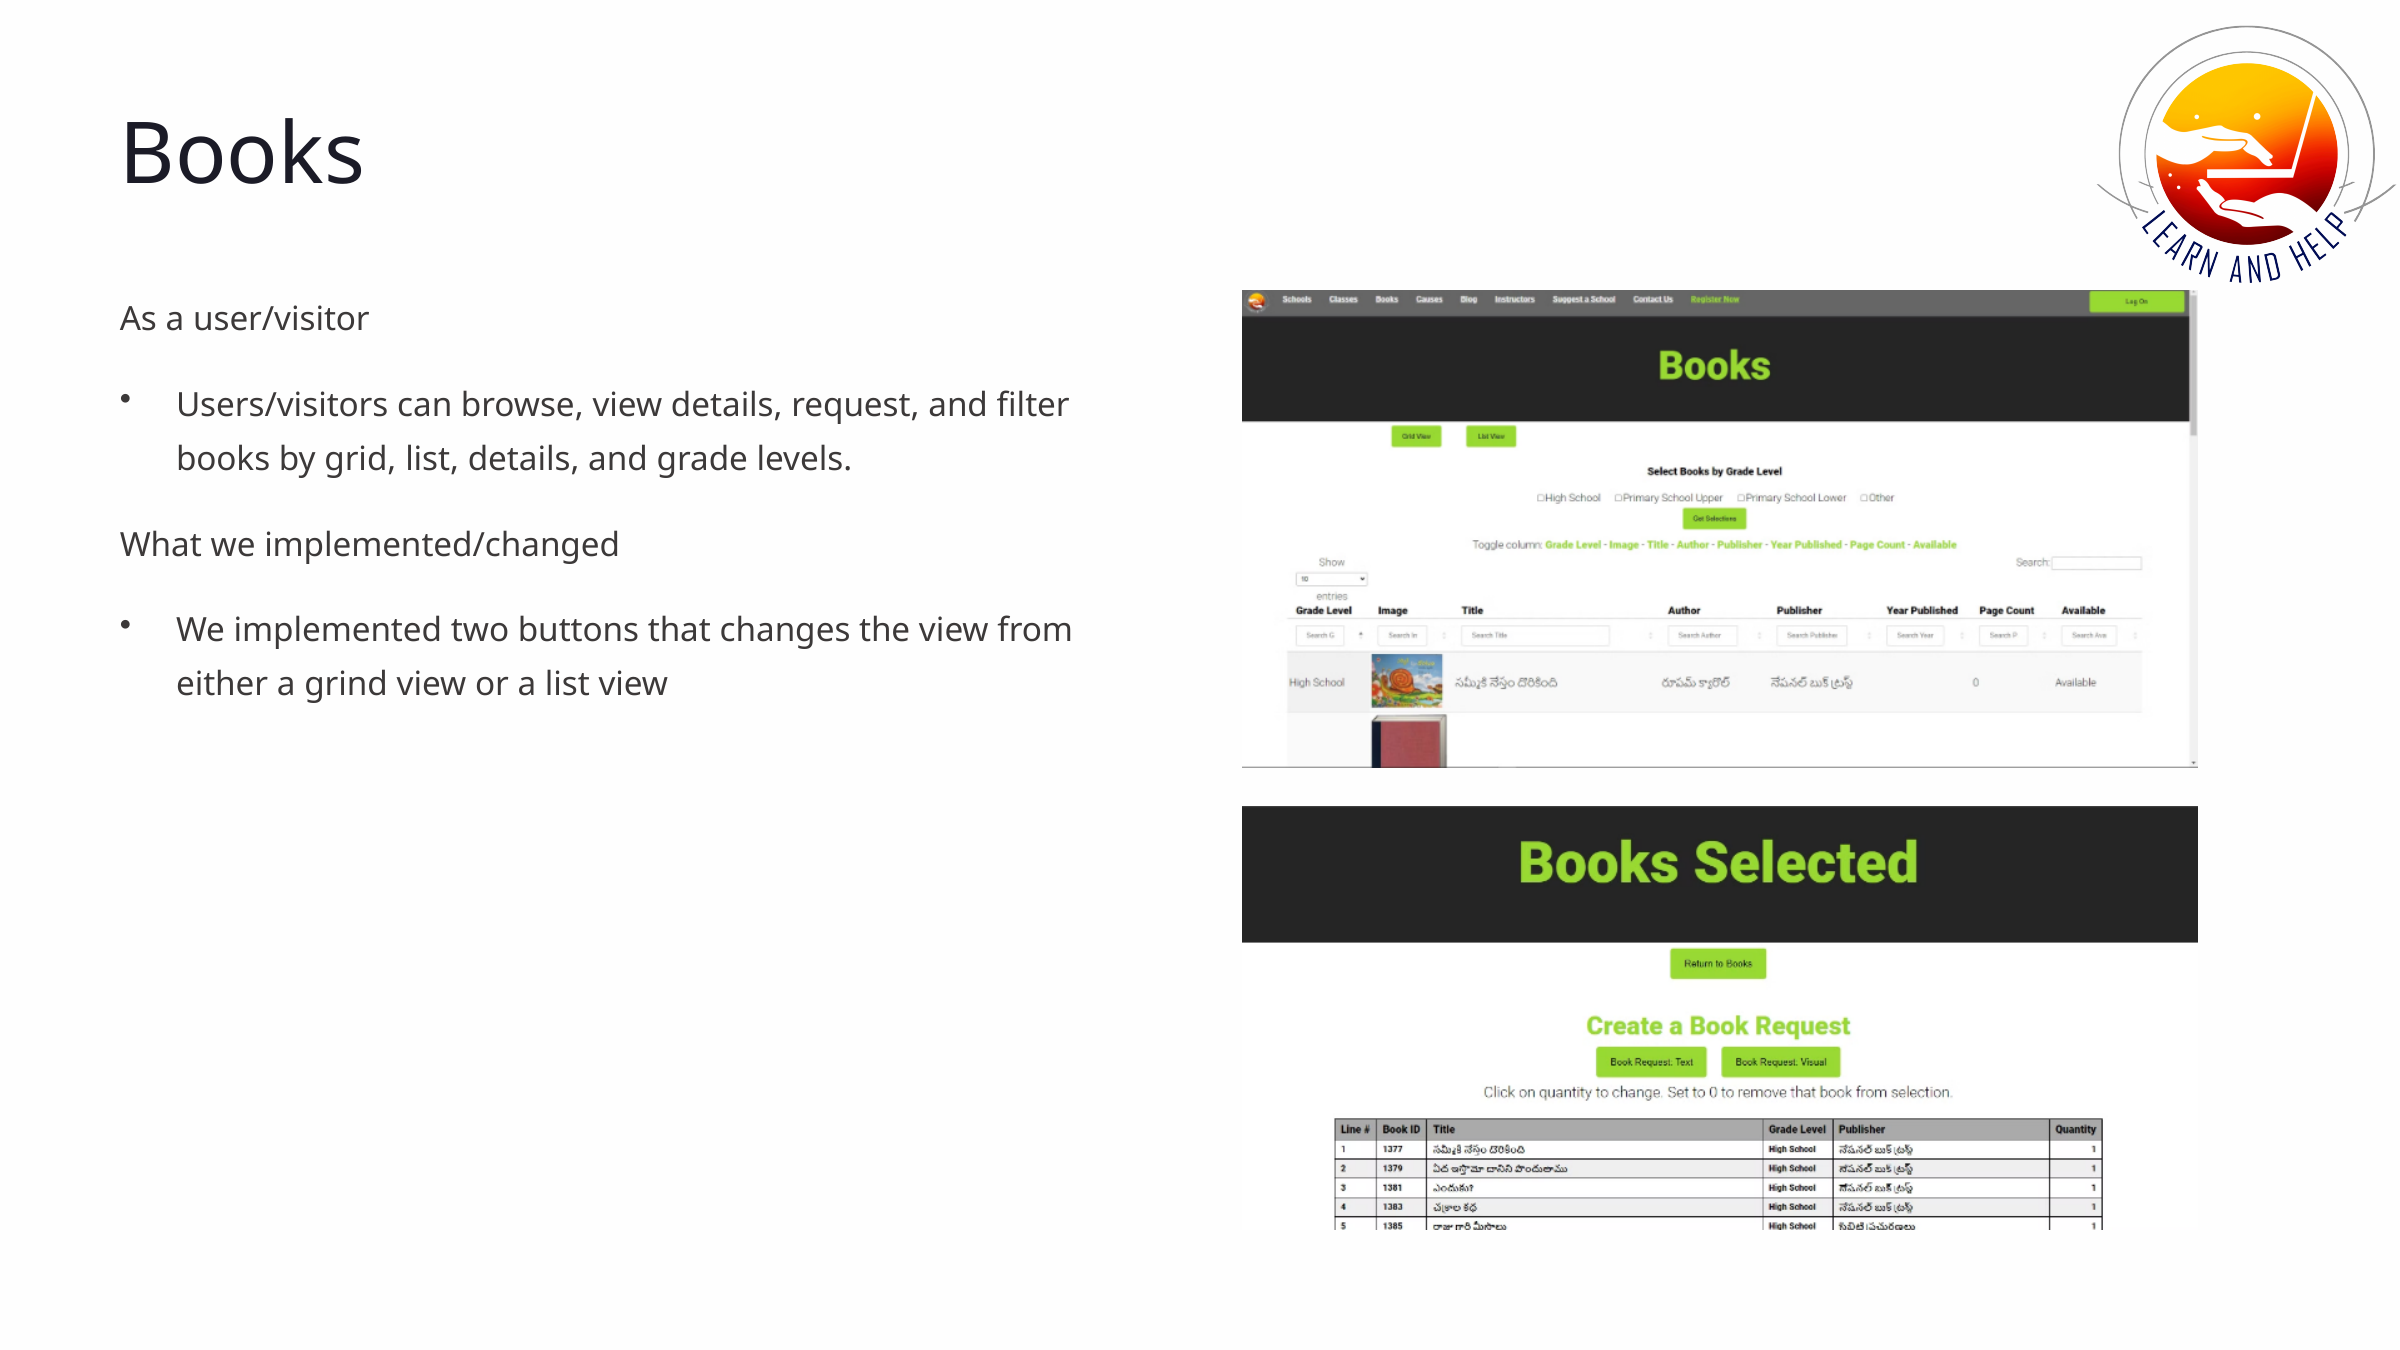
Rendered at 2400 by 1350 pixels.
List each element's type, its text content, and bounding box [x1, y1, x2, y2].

text_box We implemented two buttons that changes the view from either a grind view or a list view [119, 594, 1159, 704]
picture [1242, 806, 2198, 1230]
text_box Users/visitors can browse, view details, request, and filter books by grid, list, details, and grade levels. [119, 368, 1159, 478]
picture [1242, 0, 2400, 768]
text_box Books [119, 93, 975, 201]
text_box As a user/visitor [119, 282, 1159, 338]
text_box What we implemented/changed [119, 508, 1159, 564]
